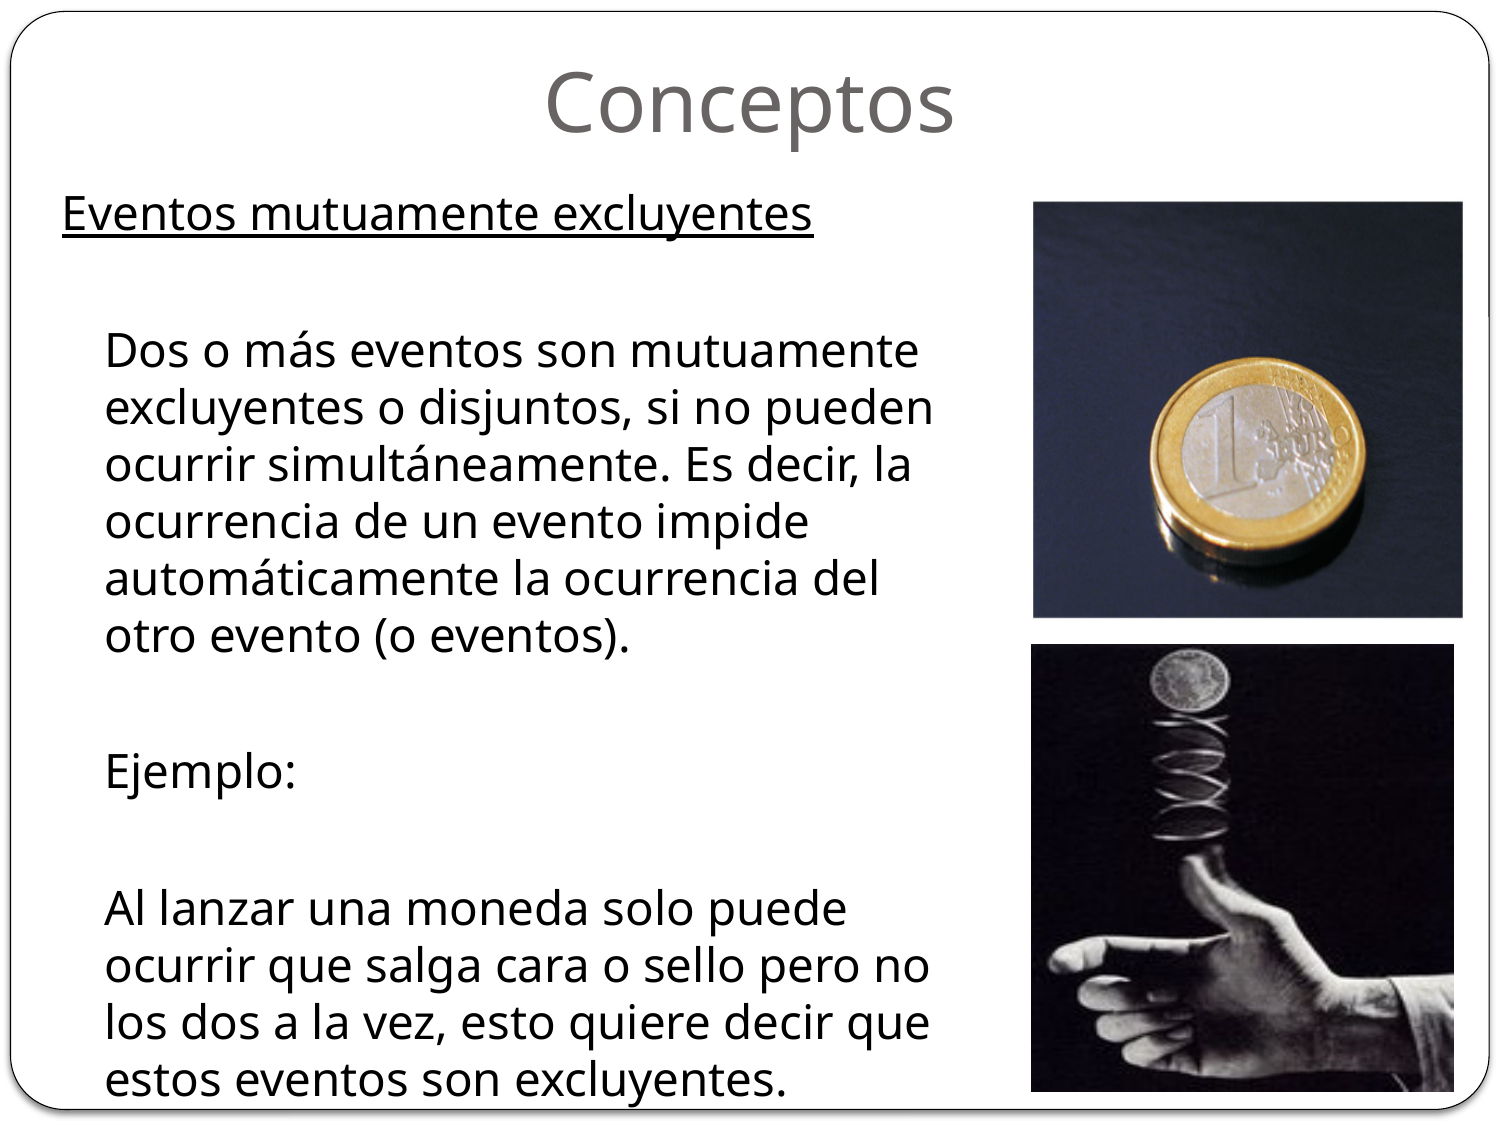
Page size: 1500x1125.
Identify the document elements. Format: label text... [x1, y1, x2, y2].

list Eventos mutuamente excluyentes Dos o más eventos son mutuamente excluyentes o disjuntos, si no pueden ocurrir simultáneamente. Es decir, la ocurrencia de un evento impide automáticamente la ocurrencia del otro evento (o eventos). Ejemplo: Al lanzar una moneda solo puede ocurrir que salga cara o sello pero no los dos a la vez, esto quiere decir que estos eventos son excluyentes. [46, 175, 987, 1125]
picture [1030, 644, 1454, 1092]
picture [1030, 198, 1466, 622]
title Conceptos [35, 0, 1465, 164]
